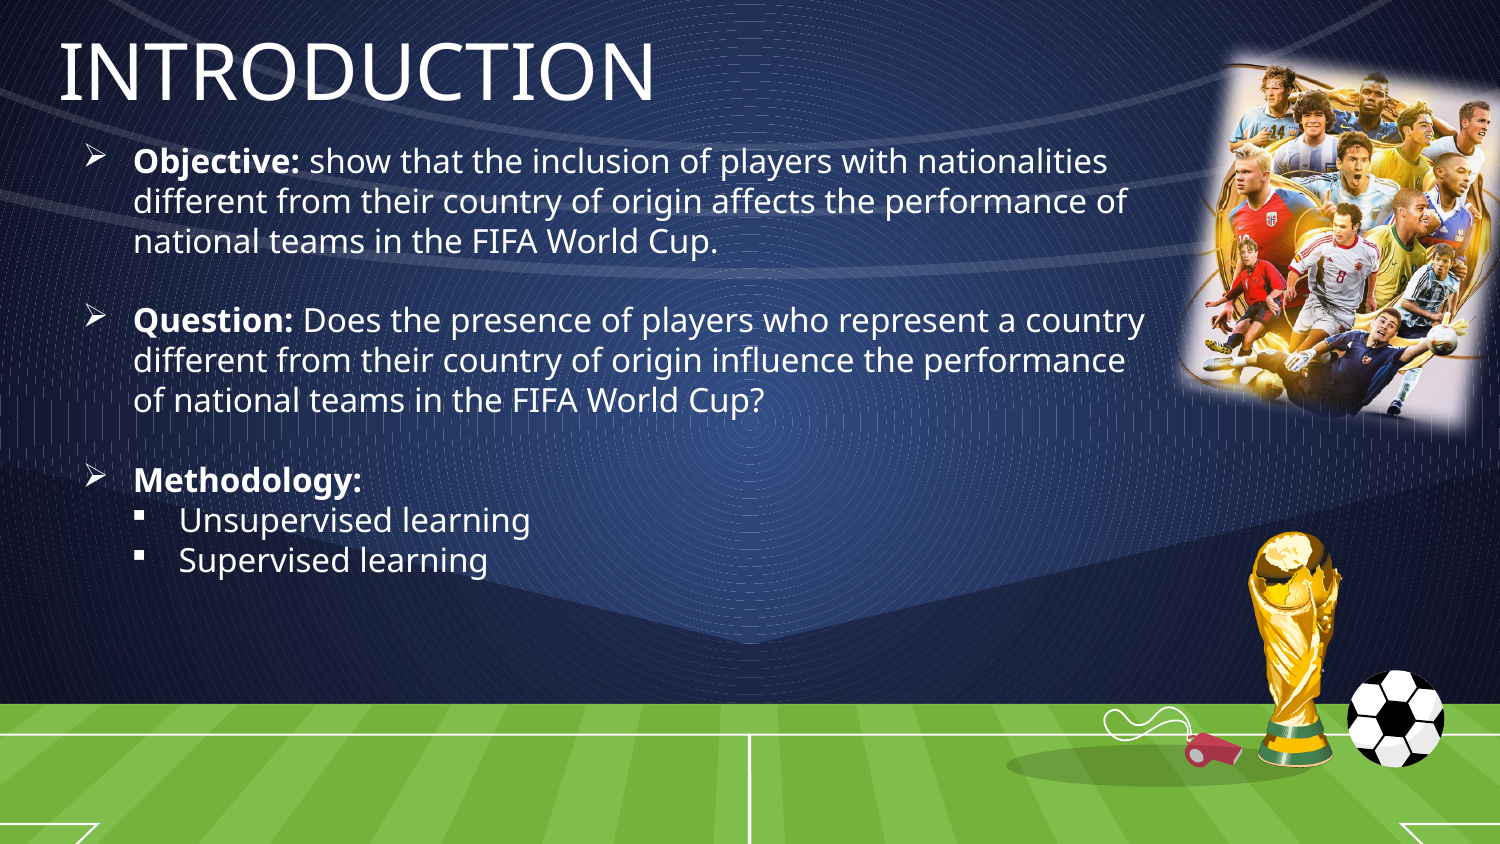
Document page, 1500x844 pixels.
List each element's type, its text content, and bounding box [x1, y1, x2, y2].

text_box Objective: show that the inclusion of players with nationalities different from their country of origin affects the performance of national teams in the FIFA World Cup. Question: Does the presence of players who represent a country different from their country of origin influence the performance of national teams in the FIFA World Cup? Methodology: Unsupervised learning Supervised learning [42, 124, 1179, 696]
text_box INTRODUCTION [43, 29, 1500, 109]
picture [1185, 53, 1500, 428]
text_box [1005, 511, 1434, 787]
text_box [1437, 670, 1446, 768]
